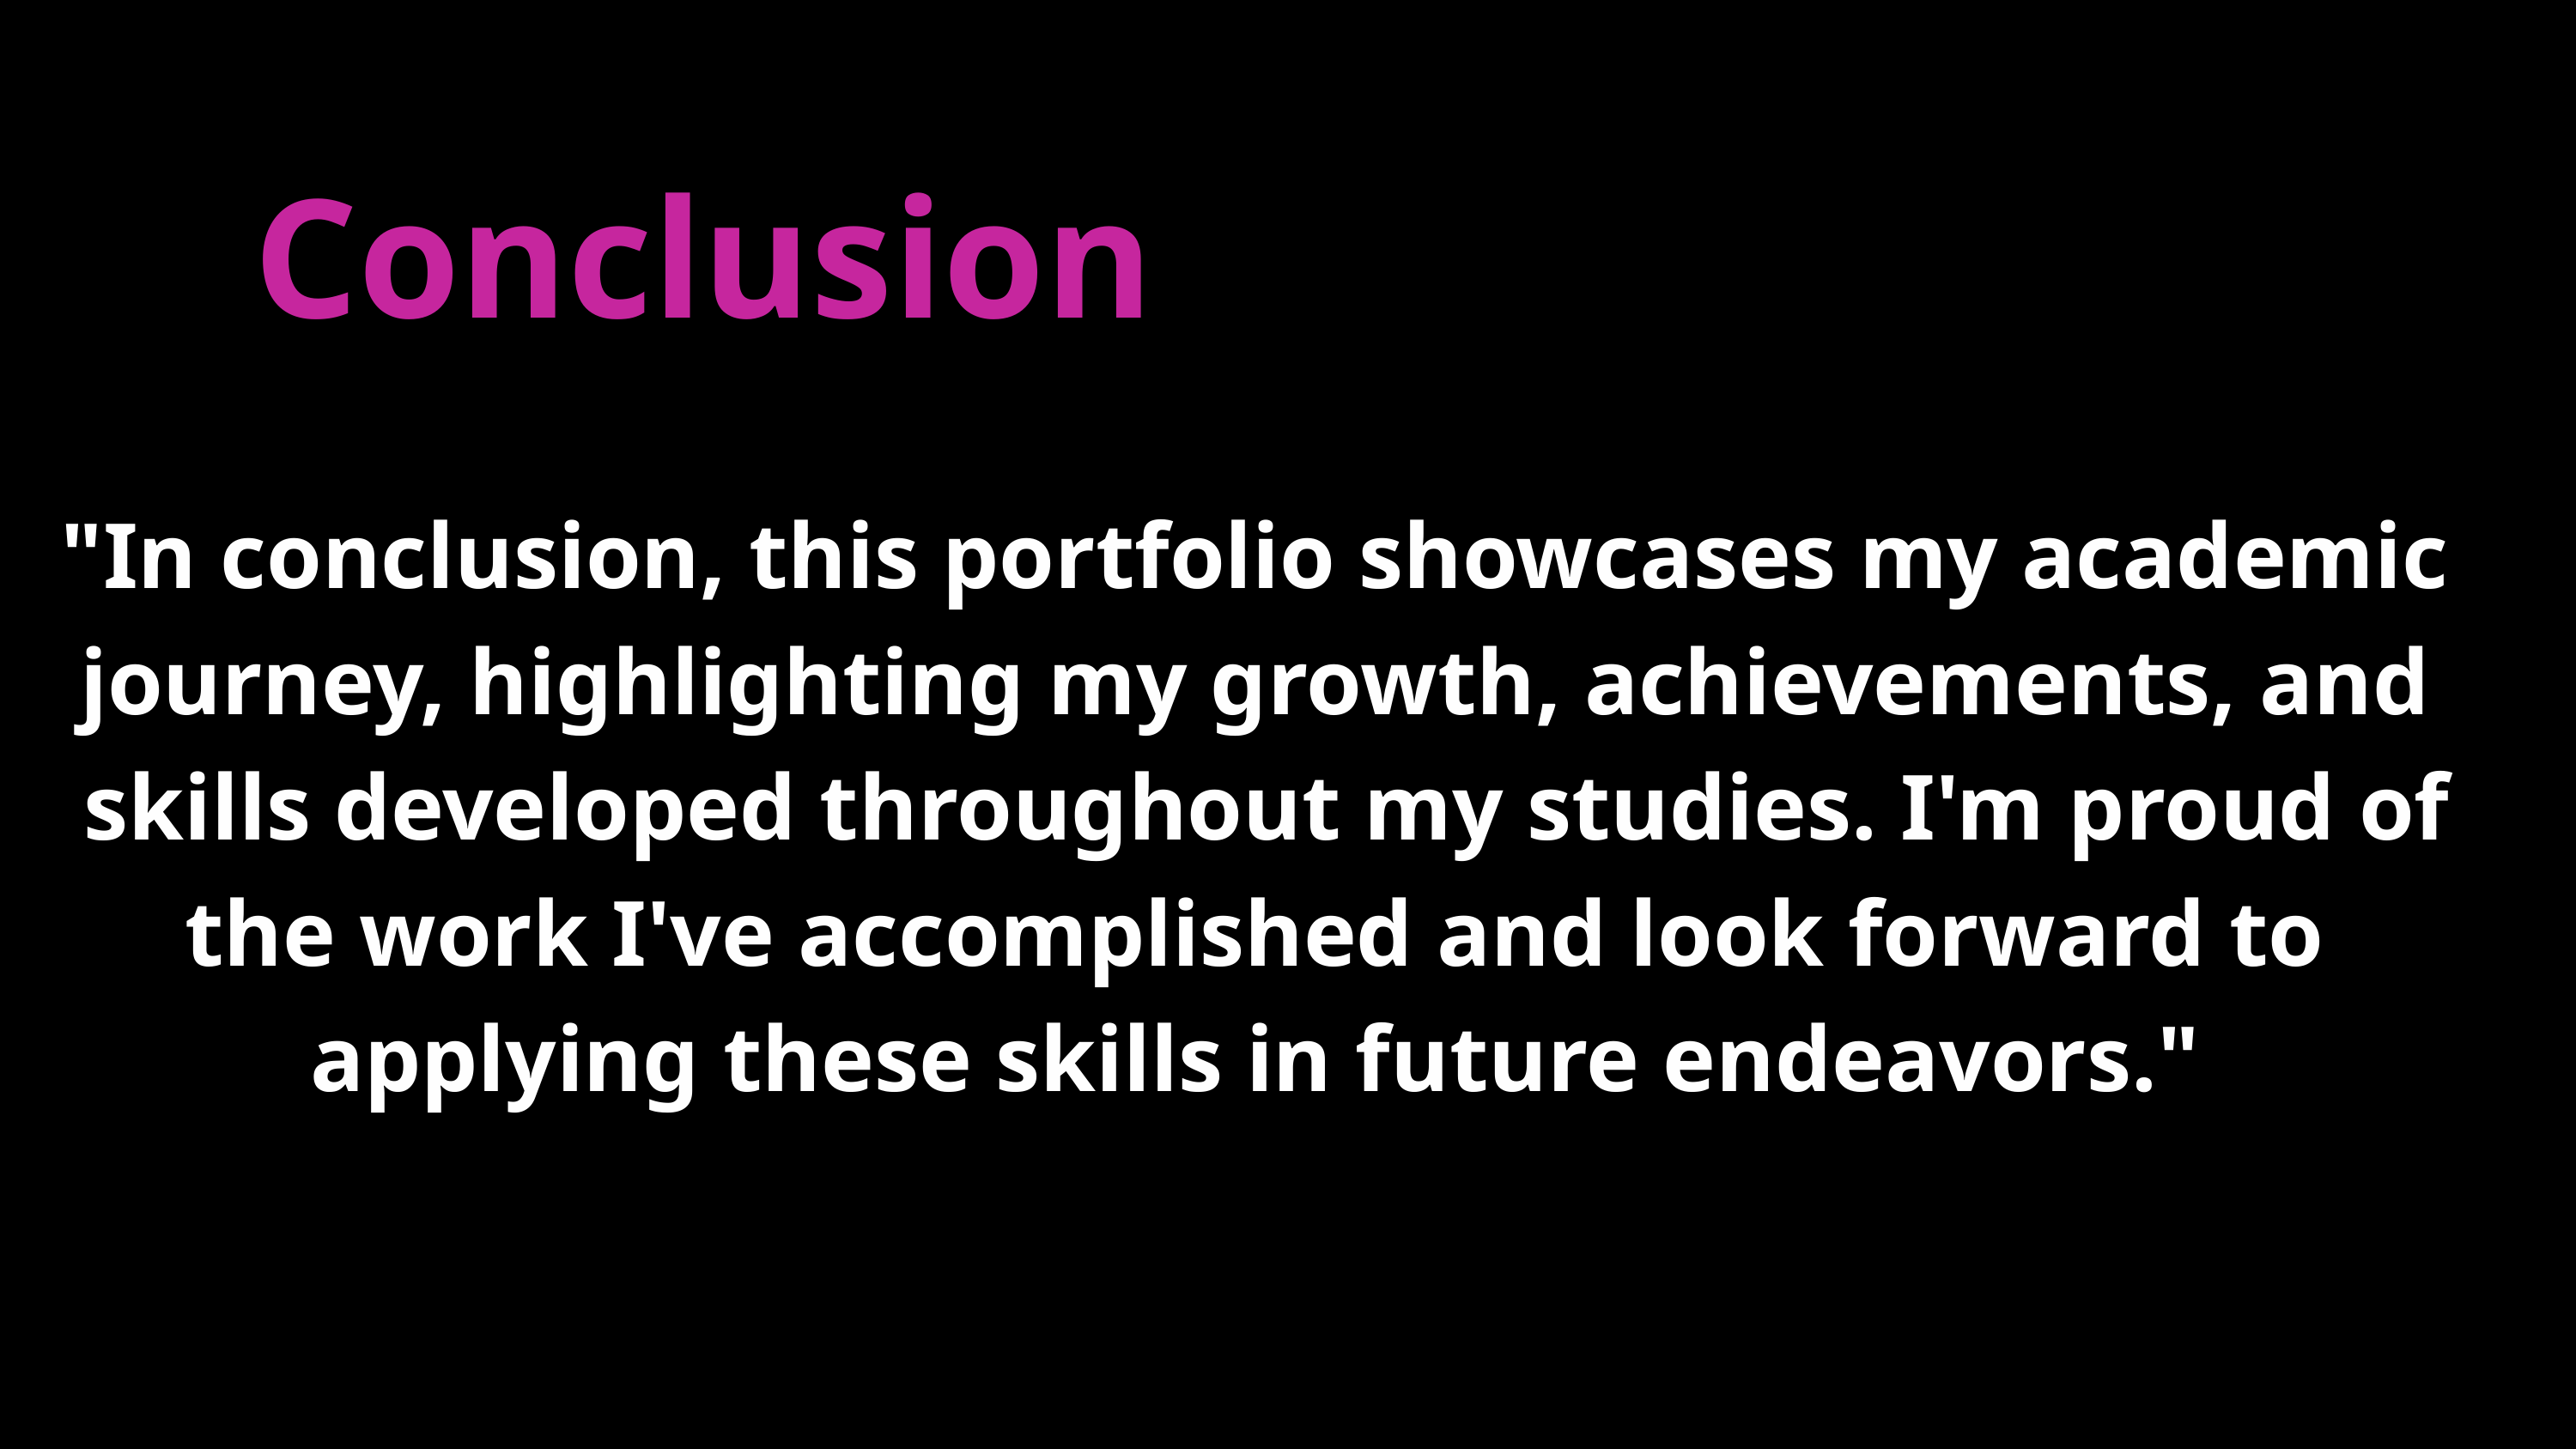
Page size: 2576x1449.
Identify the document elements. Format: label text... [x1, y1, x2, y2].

text_box "In conclusion, this portfolio showcases my academic journey, highlighting my growth, achievements, and skills developed throughout my studies. I'm proud of the work I've accomplished and look forward to applying these skills in future endeavors." [0, 480, 2512, 1110]
text_box Conclusion [252, 120, 1156, 351]
